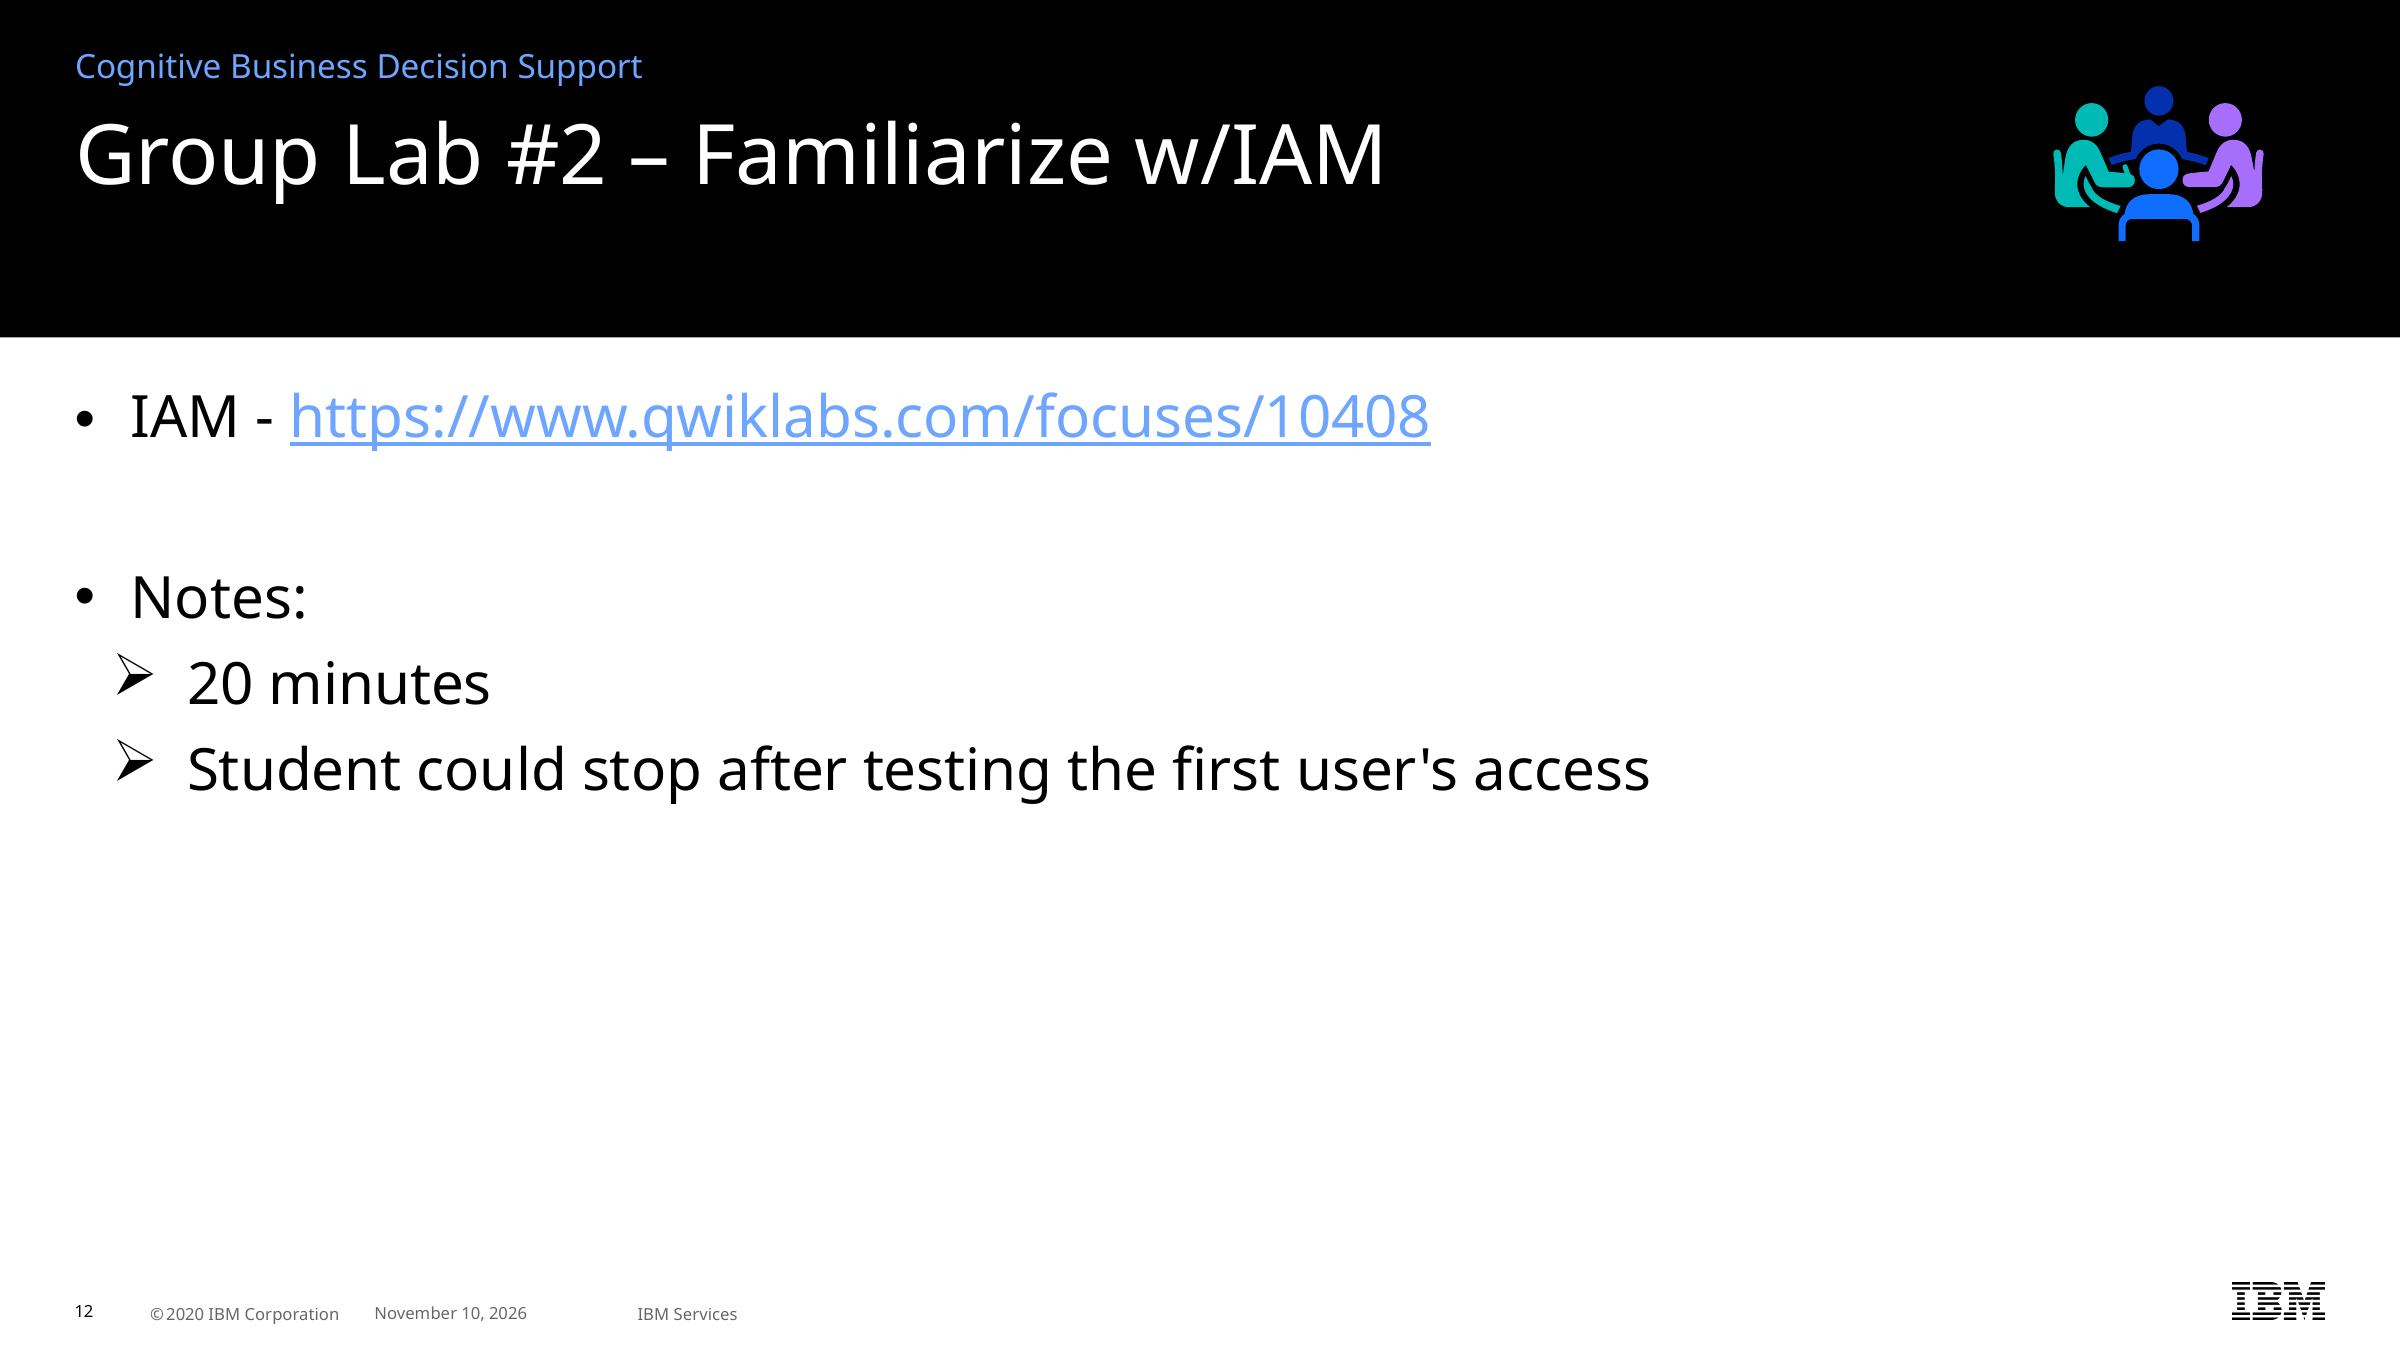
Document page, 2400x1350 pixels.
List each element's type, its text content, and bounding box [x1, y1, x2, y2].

title Group Lab #2 – Familiarize w/IAM [75, 112, 2325, 300]
list IAM - https://www.qwiklabs.com/focuses/10408 Notes: 20 minutes Student could stop after testing the first user's access [74, 337, 2295, 1200]
picture [2232, 1282, 2325, 1320]
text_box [2053, 86, 2264, 242]
